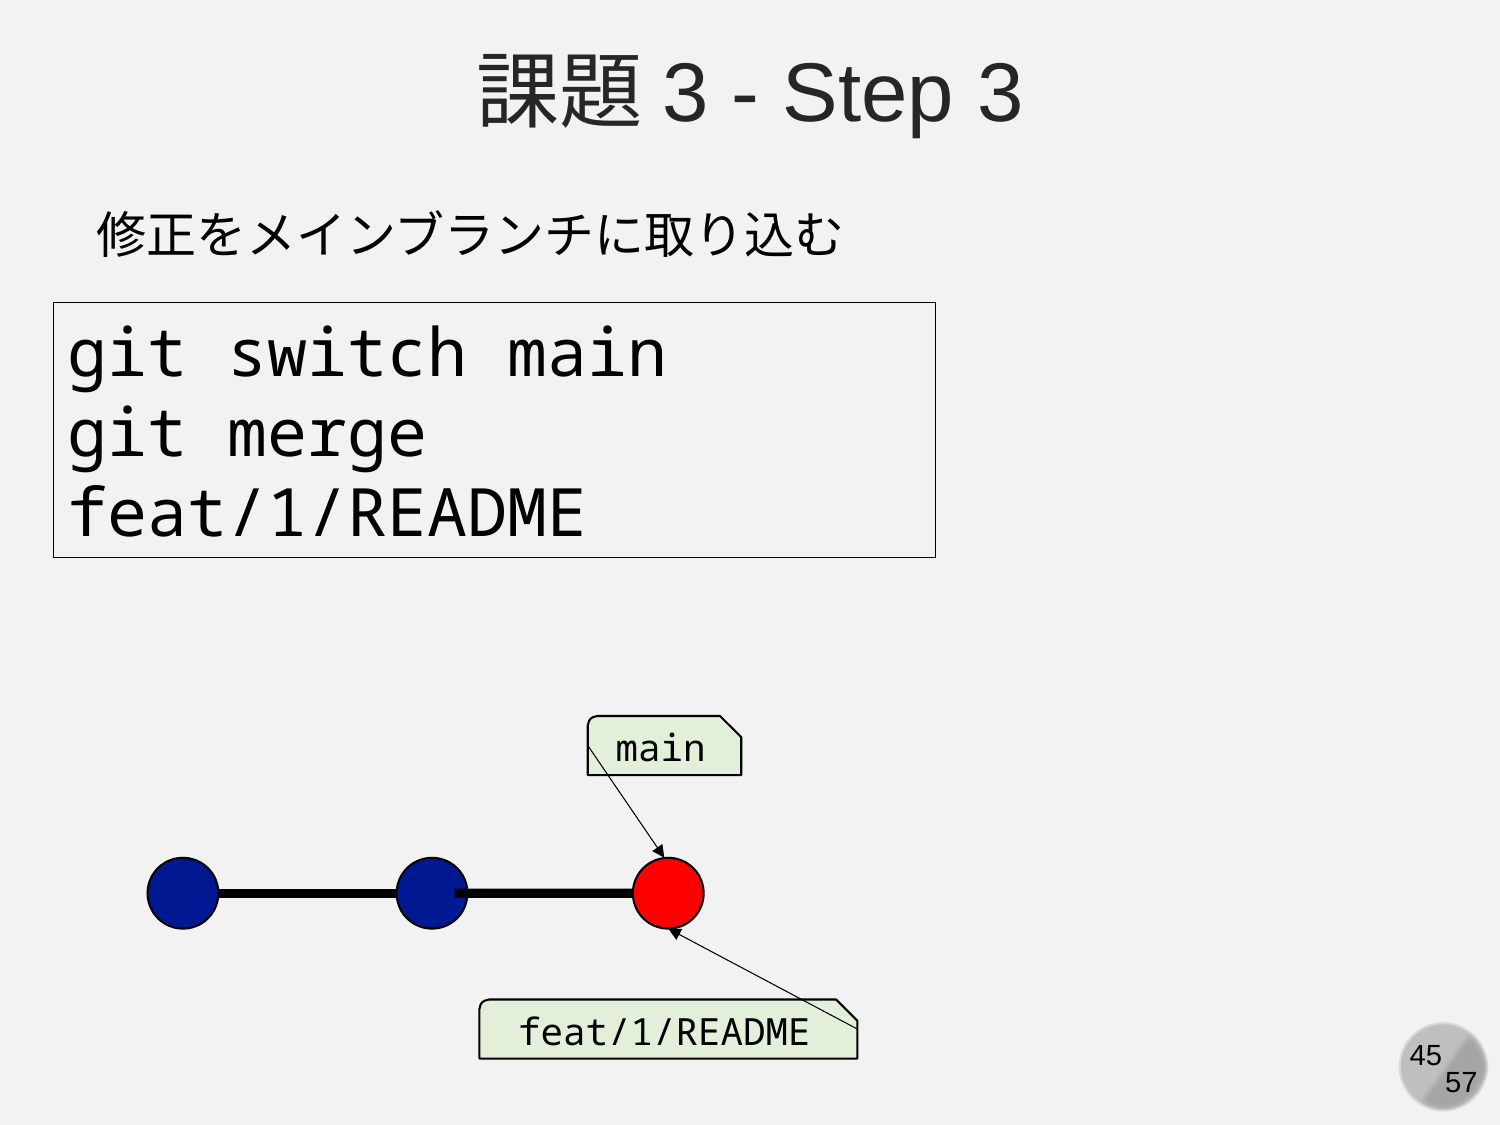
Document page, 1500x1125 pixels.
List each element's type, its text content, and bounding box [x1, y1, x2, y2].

text_box [395, 856, 469, 930]
text_box [632, 856, 705, 930]
text_box main [586, 714, 743, 777]
text_box [146, 856, 220, 930]
text_box 修正をメインブランチに取り込む [81, 196, 860, 271]
text_box feat/1/README [478, 998, 859, 1060]
list 課題3 - Step 3 [0, 31, 1500, 155]
text_box git switch main git merge feat/1/README [53, 302, 936, 558]
